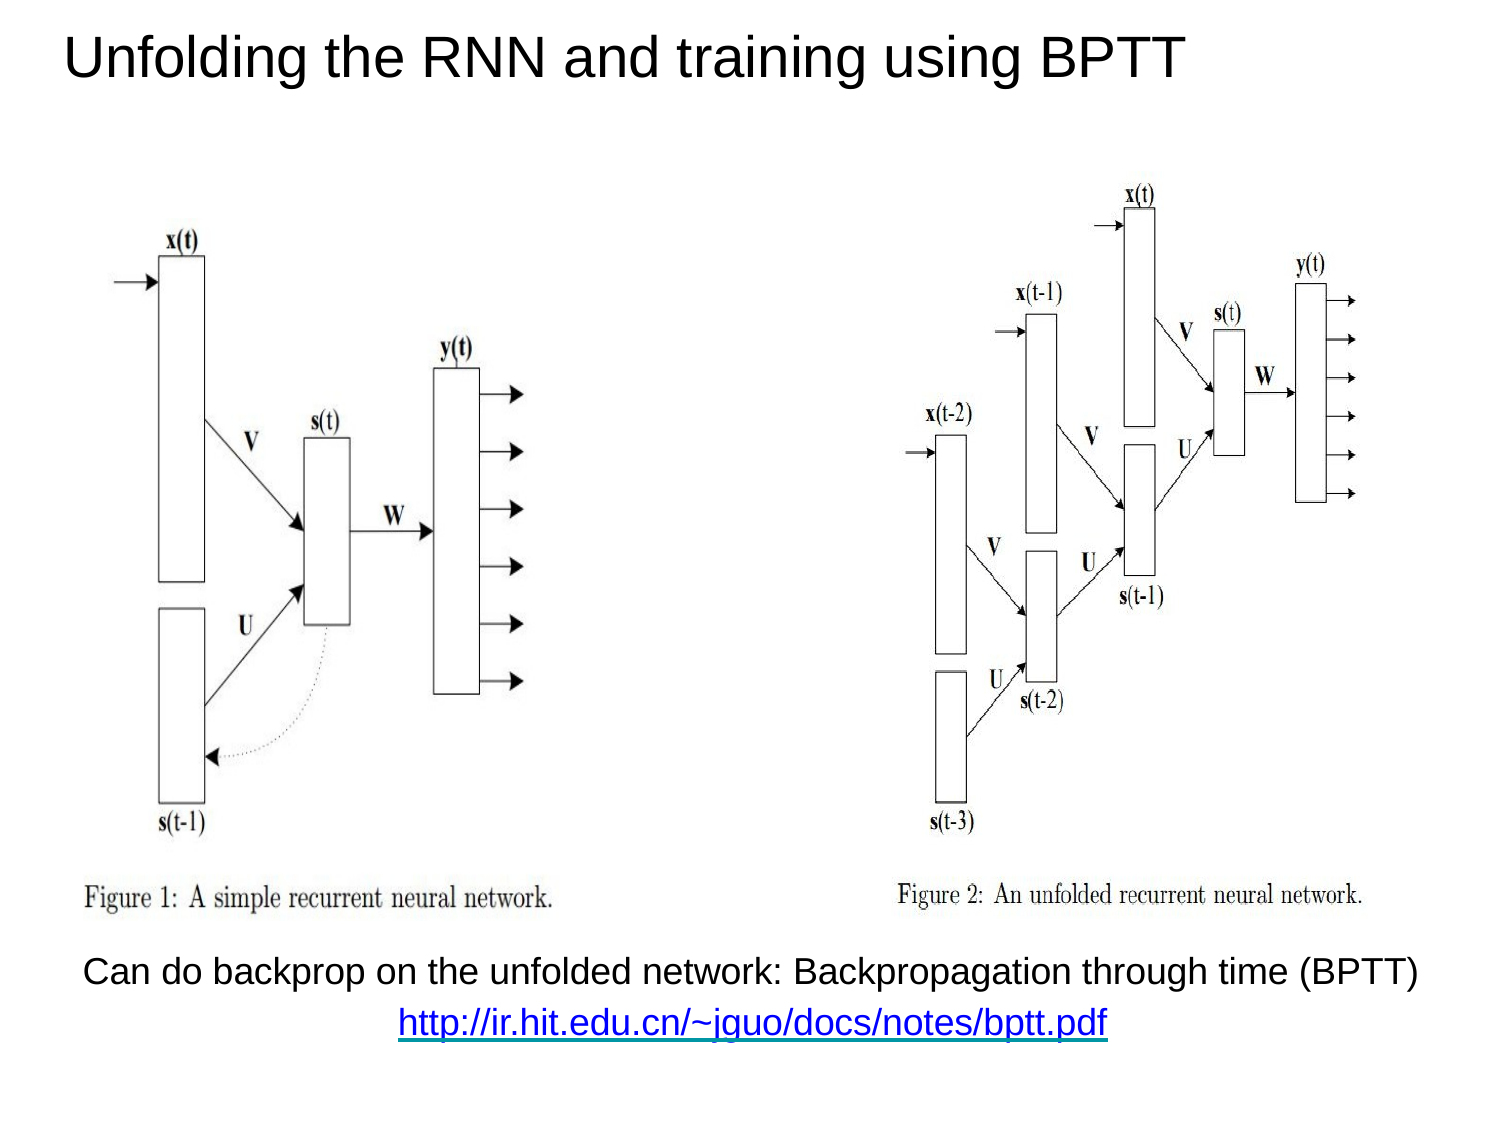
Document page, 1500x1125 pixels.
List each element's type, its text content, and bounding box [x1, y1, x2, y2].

text_box Can do backprop on the unfolded network: Backpropagation through time (BPTT) http://ir.hit.edu.cn/~jguo/docs/notes/bptt.pdf [80, 938, 1433, 1043]
text_box [83, 218, 560, 922]
title Unfolding the RNN and training using BPTT [61, 17, 1193, 207]
text_box [891, 171, 1368, 919]
